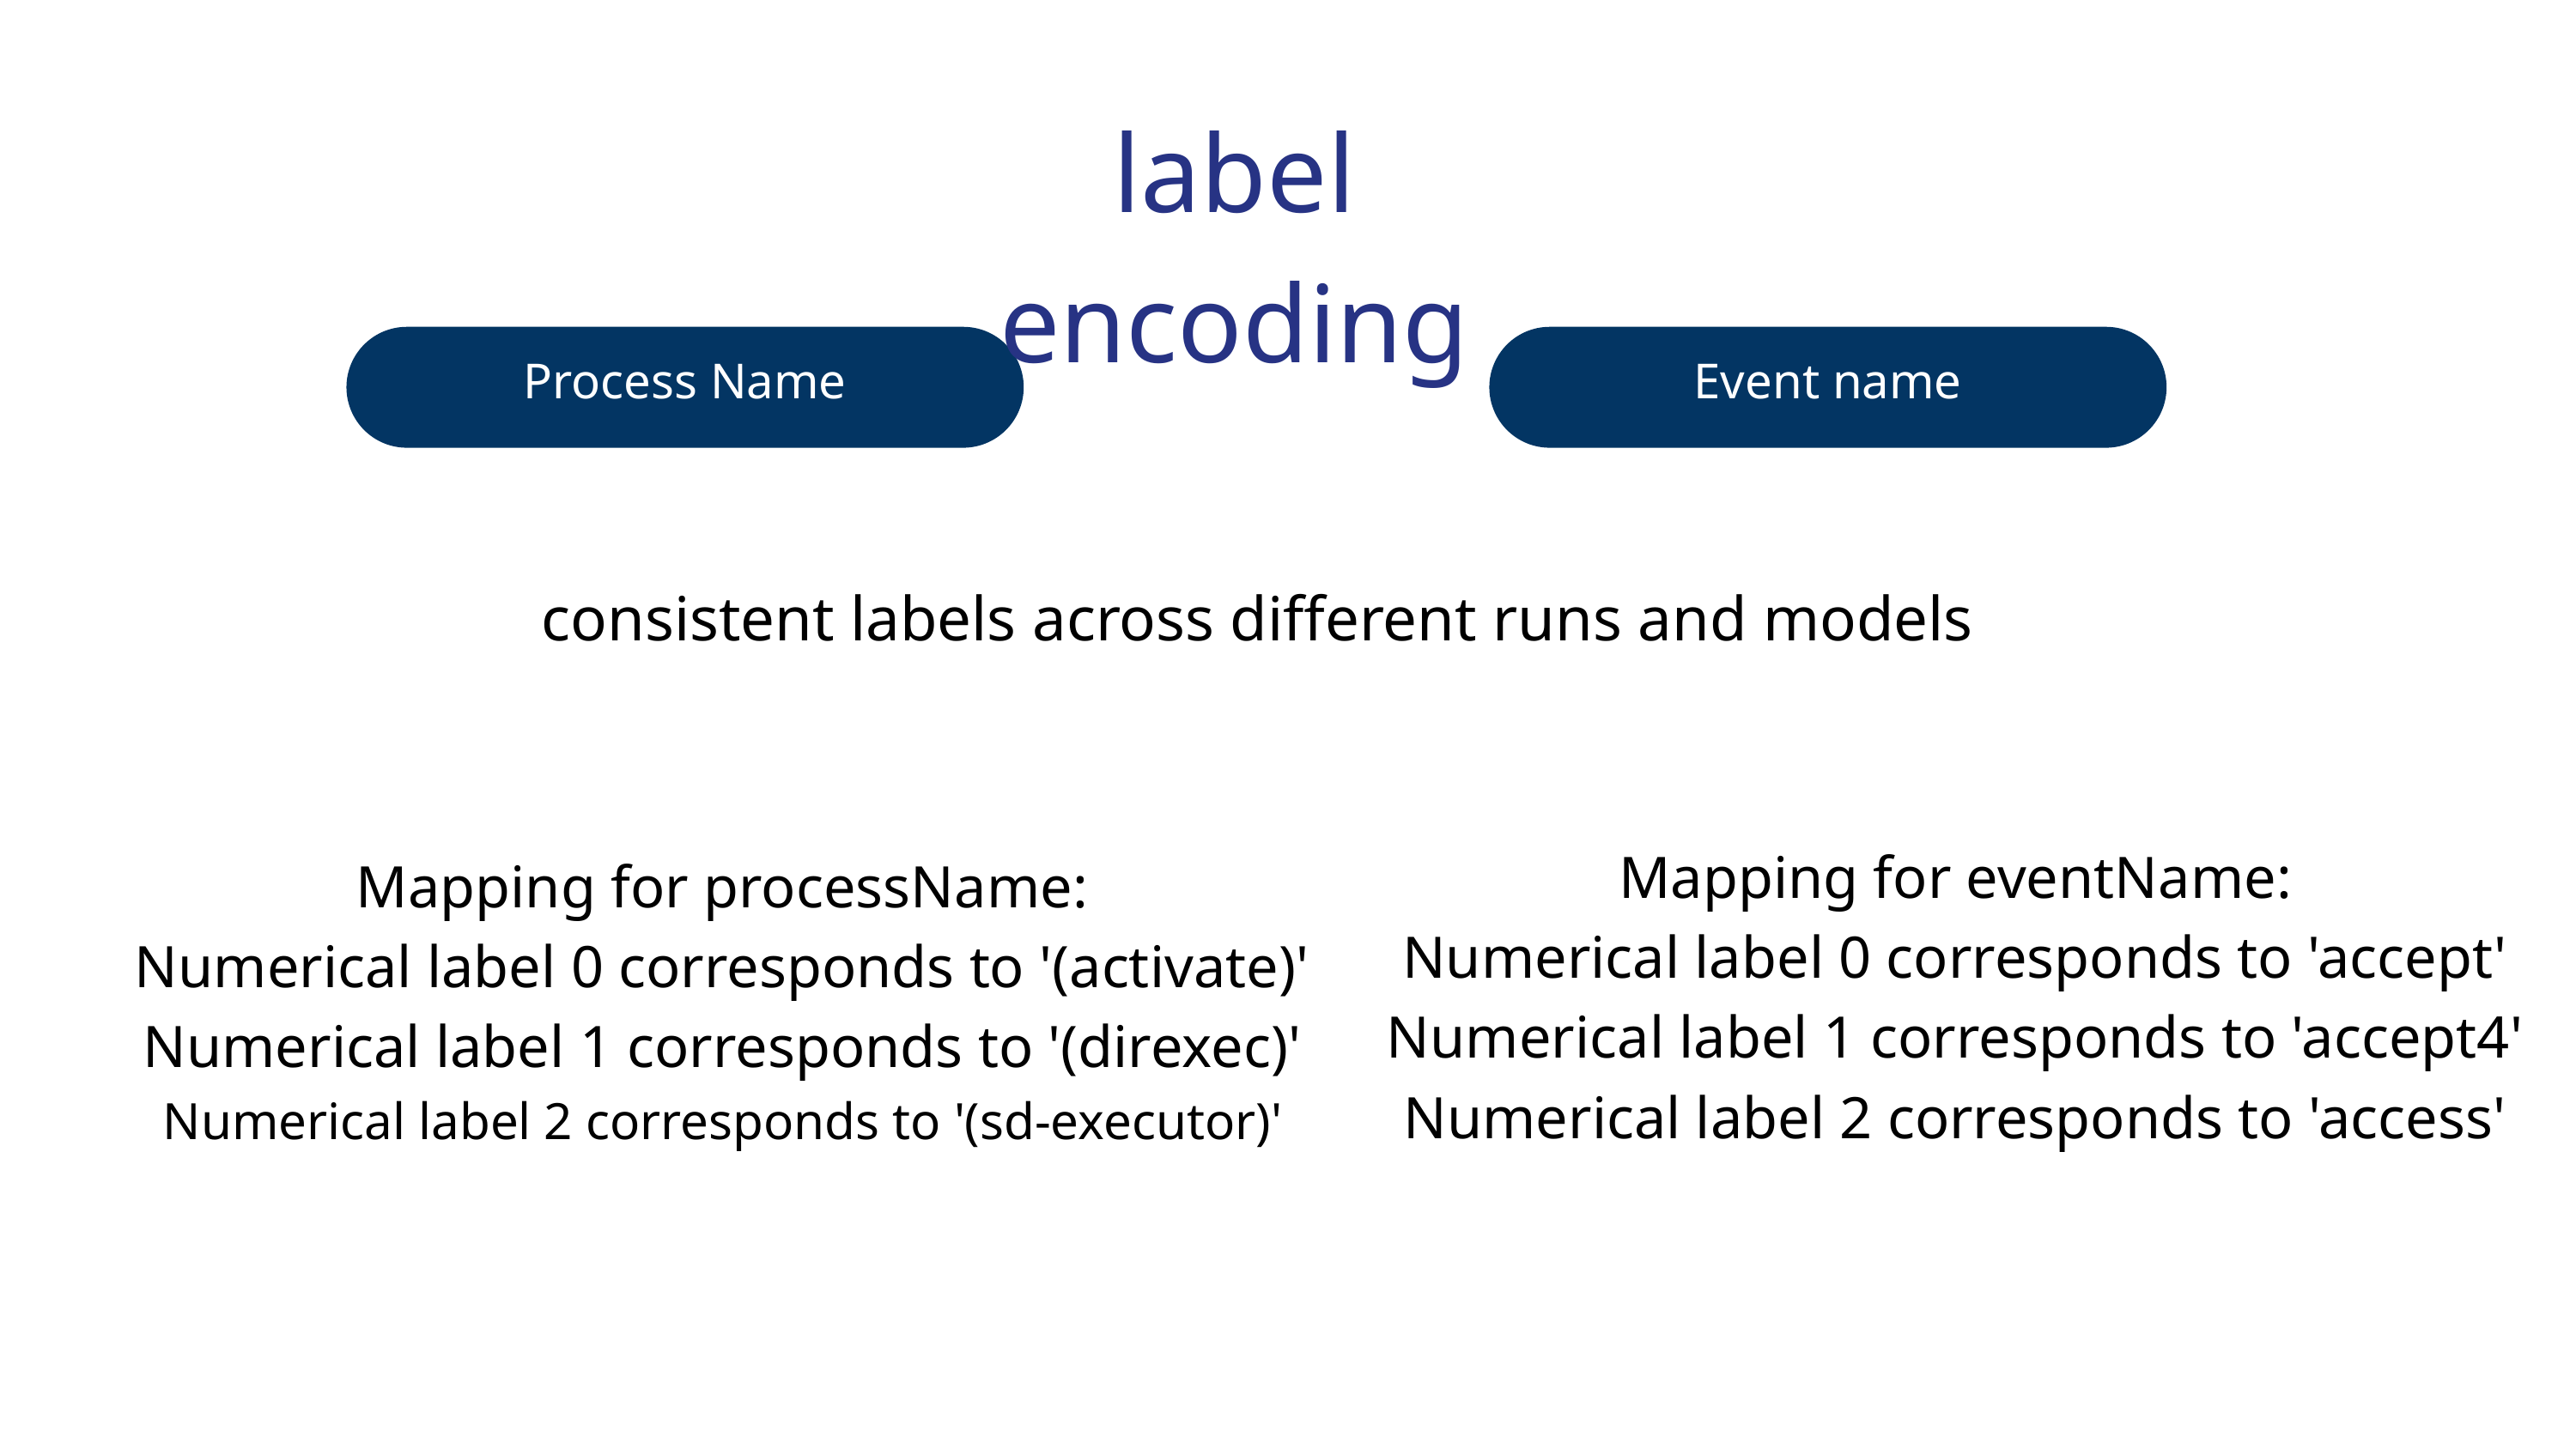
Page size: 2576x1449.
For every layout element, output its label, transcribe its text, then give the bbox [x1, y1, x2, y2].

text_box Mapping for processName: Numerical label 0 corresponds to '(activate)' Numerical label 1 corresponds to '(direxec)' Numerical label 2 corresponds to '(sd-executor)' [121, 839, 1324, 1149]
text_box consistent labels across different runs and models [540, 567, 1976, 653]
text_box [346, 326, 1024, 448]
text_box label encoding [871, 83, 1598, 384]
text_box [1489, 326, 2167, 448]
text_box Mapping for eventName: Numerical label 0 corresponds to 'accept' Numerical label 1 corresponds to 'accept4' Numerical label 2 corresponds to 'access' [1382, 829, 2529, 1150]
